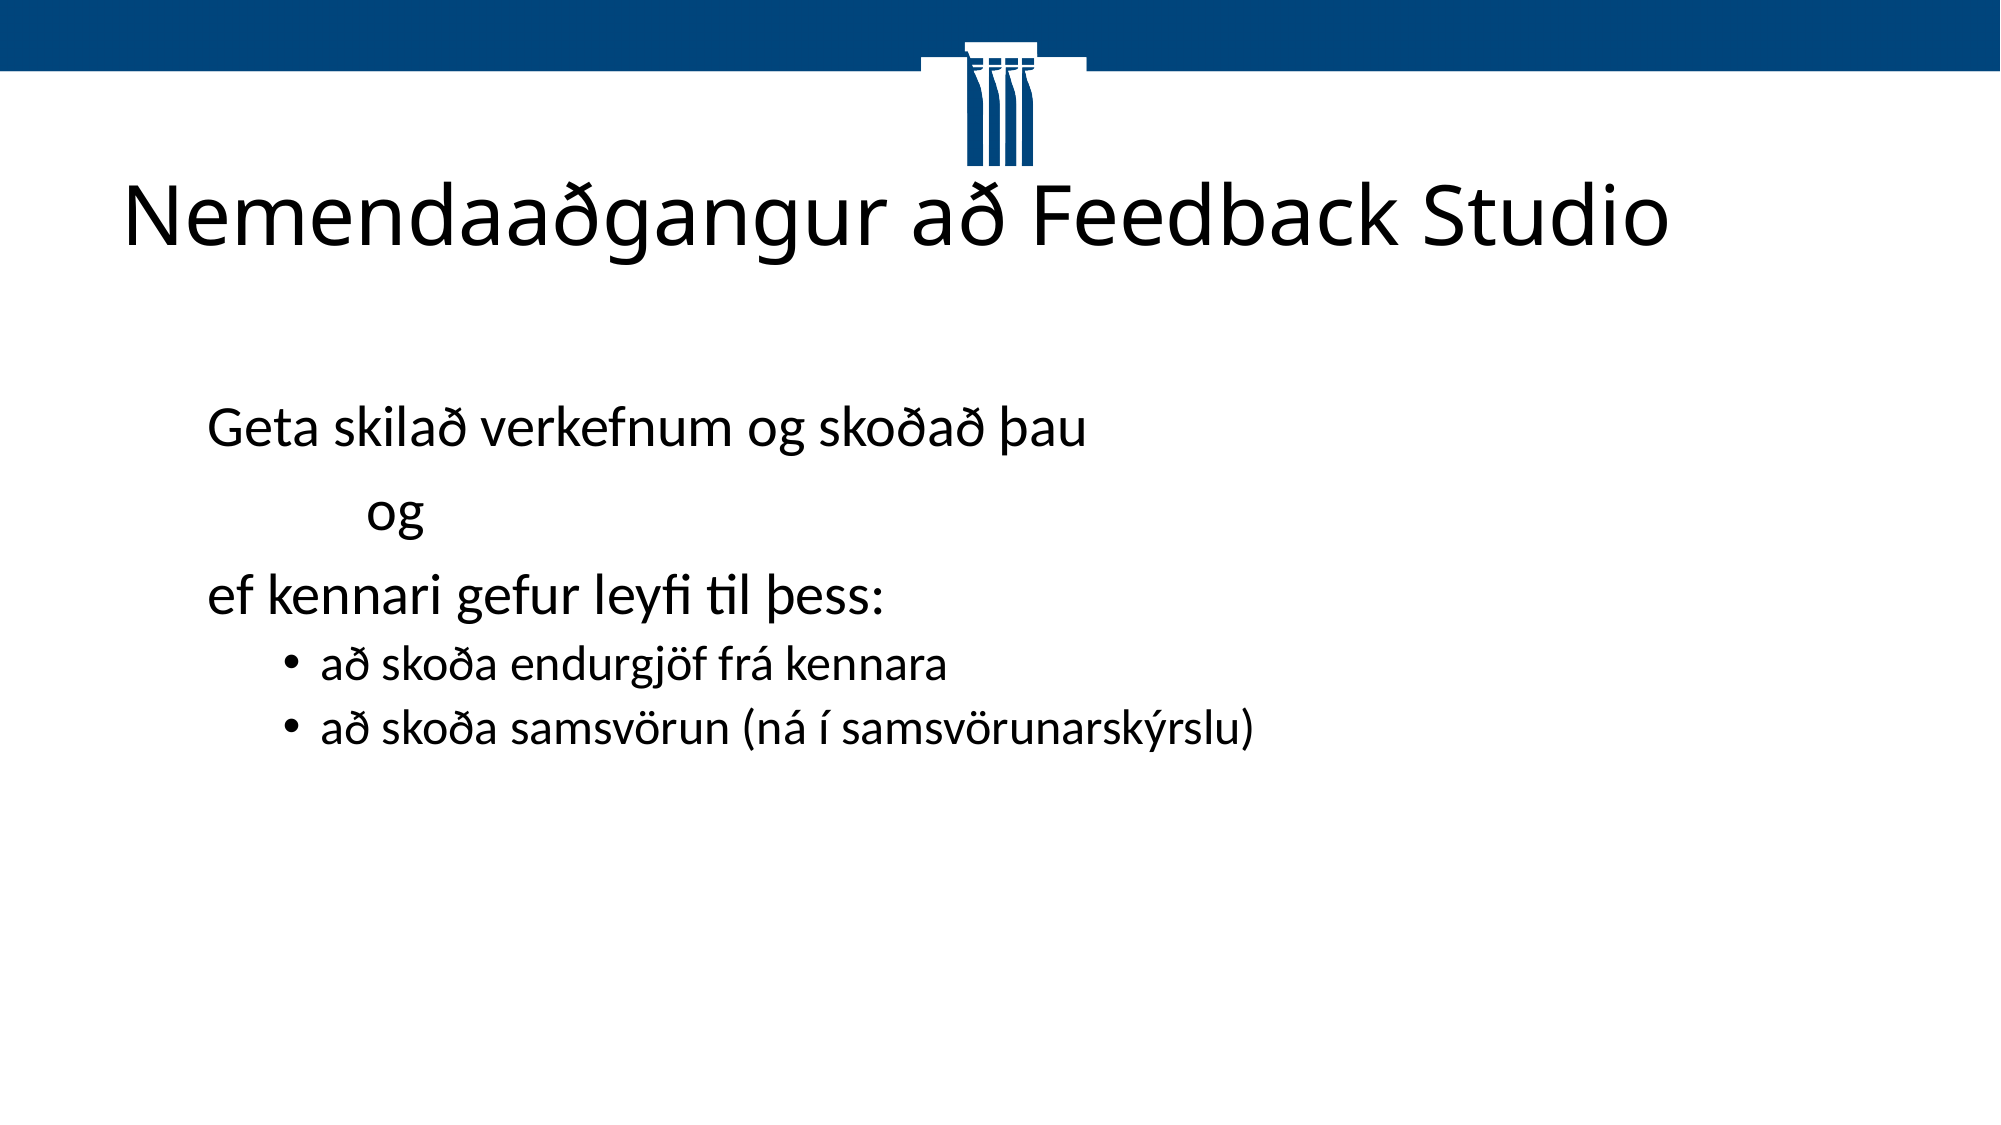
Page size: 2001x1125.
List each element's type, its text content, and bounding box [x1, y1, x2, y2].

picture [0, 0, 2000, 174]
text_box Nemendaaðgangur að Feedback Studio [106, 174, 2000, 367]
text_box Geta skilað verkefnum og skoðað þau og ef kennari gefur leyfi til þess: að skoða endurgjöf frá kennara að skoða samsvörun (ná í samsvörunarskýrslu) [193, 388, 2000, 1072]
